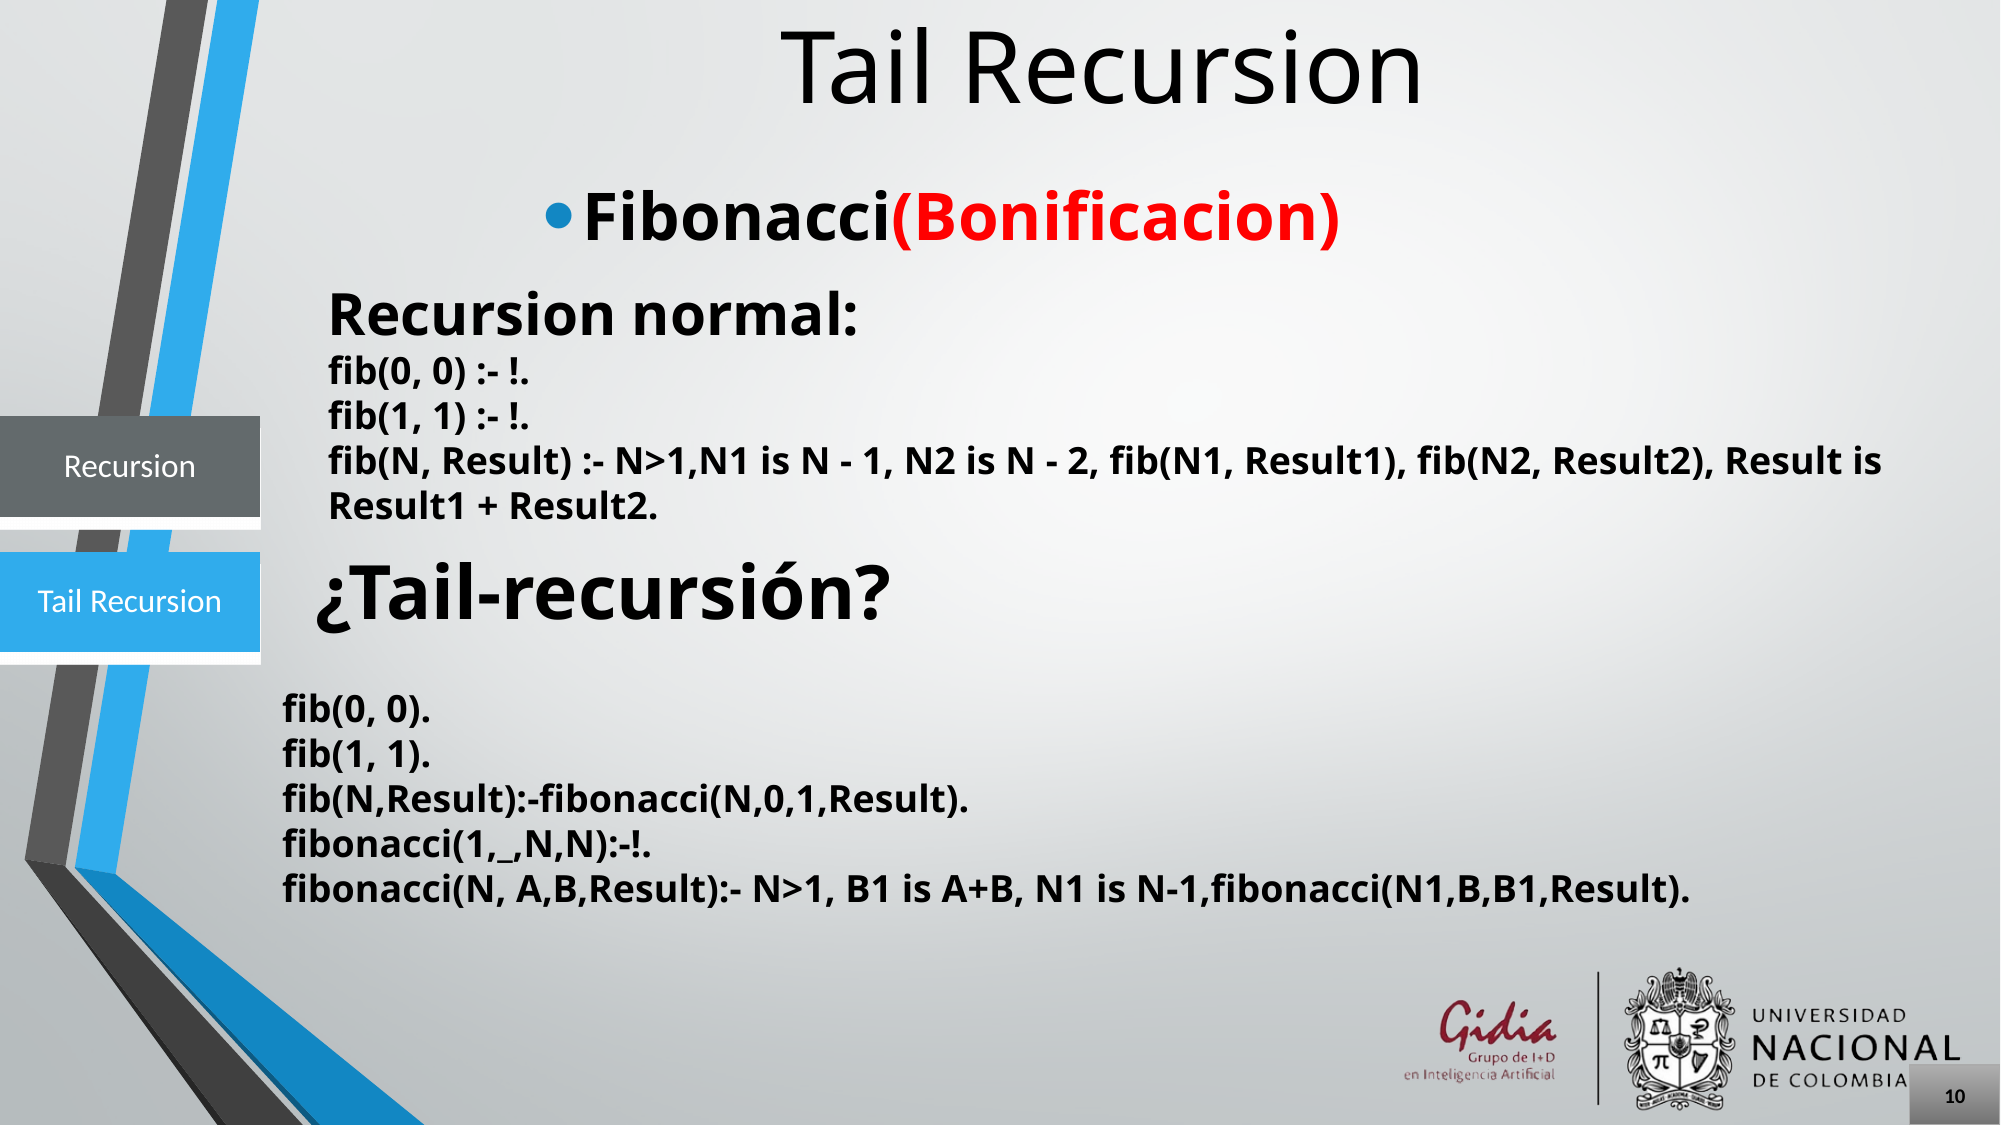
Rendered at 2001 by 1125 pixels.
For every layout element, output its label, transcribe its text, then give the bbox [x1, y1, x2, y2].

picture [1332, 952, 2000, 1125]
text_box fib(0, 0). fib(1, 1). fib(N,Result):-fibonacci(N,0,1,Result). fibonacci(1,_,N,N):-!. fibonacci(N, A,B,Result):- N>1, B1 is A+B, N1 is N-1,fibonacci(N1,B,B1,Result). [267, 678, 1708, 918]
text_box ¿Tail-recursión? [301, 537, 907, 642]
list Fibonacci(Bonificacion) [527, 132, 1388, 270]
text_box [0, 0, 261, 1125]
title Tail Recursion [591, 27, 1616, 100]
text_box Recursion normal: fib(0, 0) :- !. fib(1, 1) :- !. fib(N, Result) :- N>1,N1 is N - 1, N2 is N - 2, fib(N1, Result1), fib(N2, Result2), Result is Result1 + Result2. [313, 270, 1955, 535]
